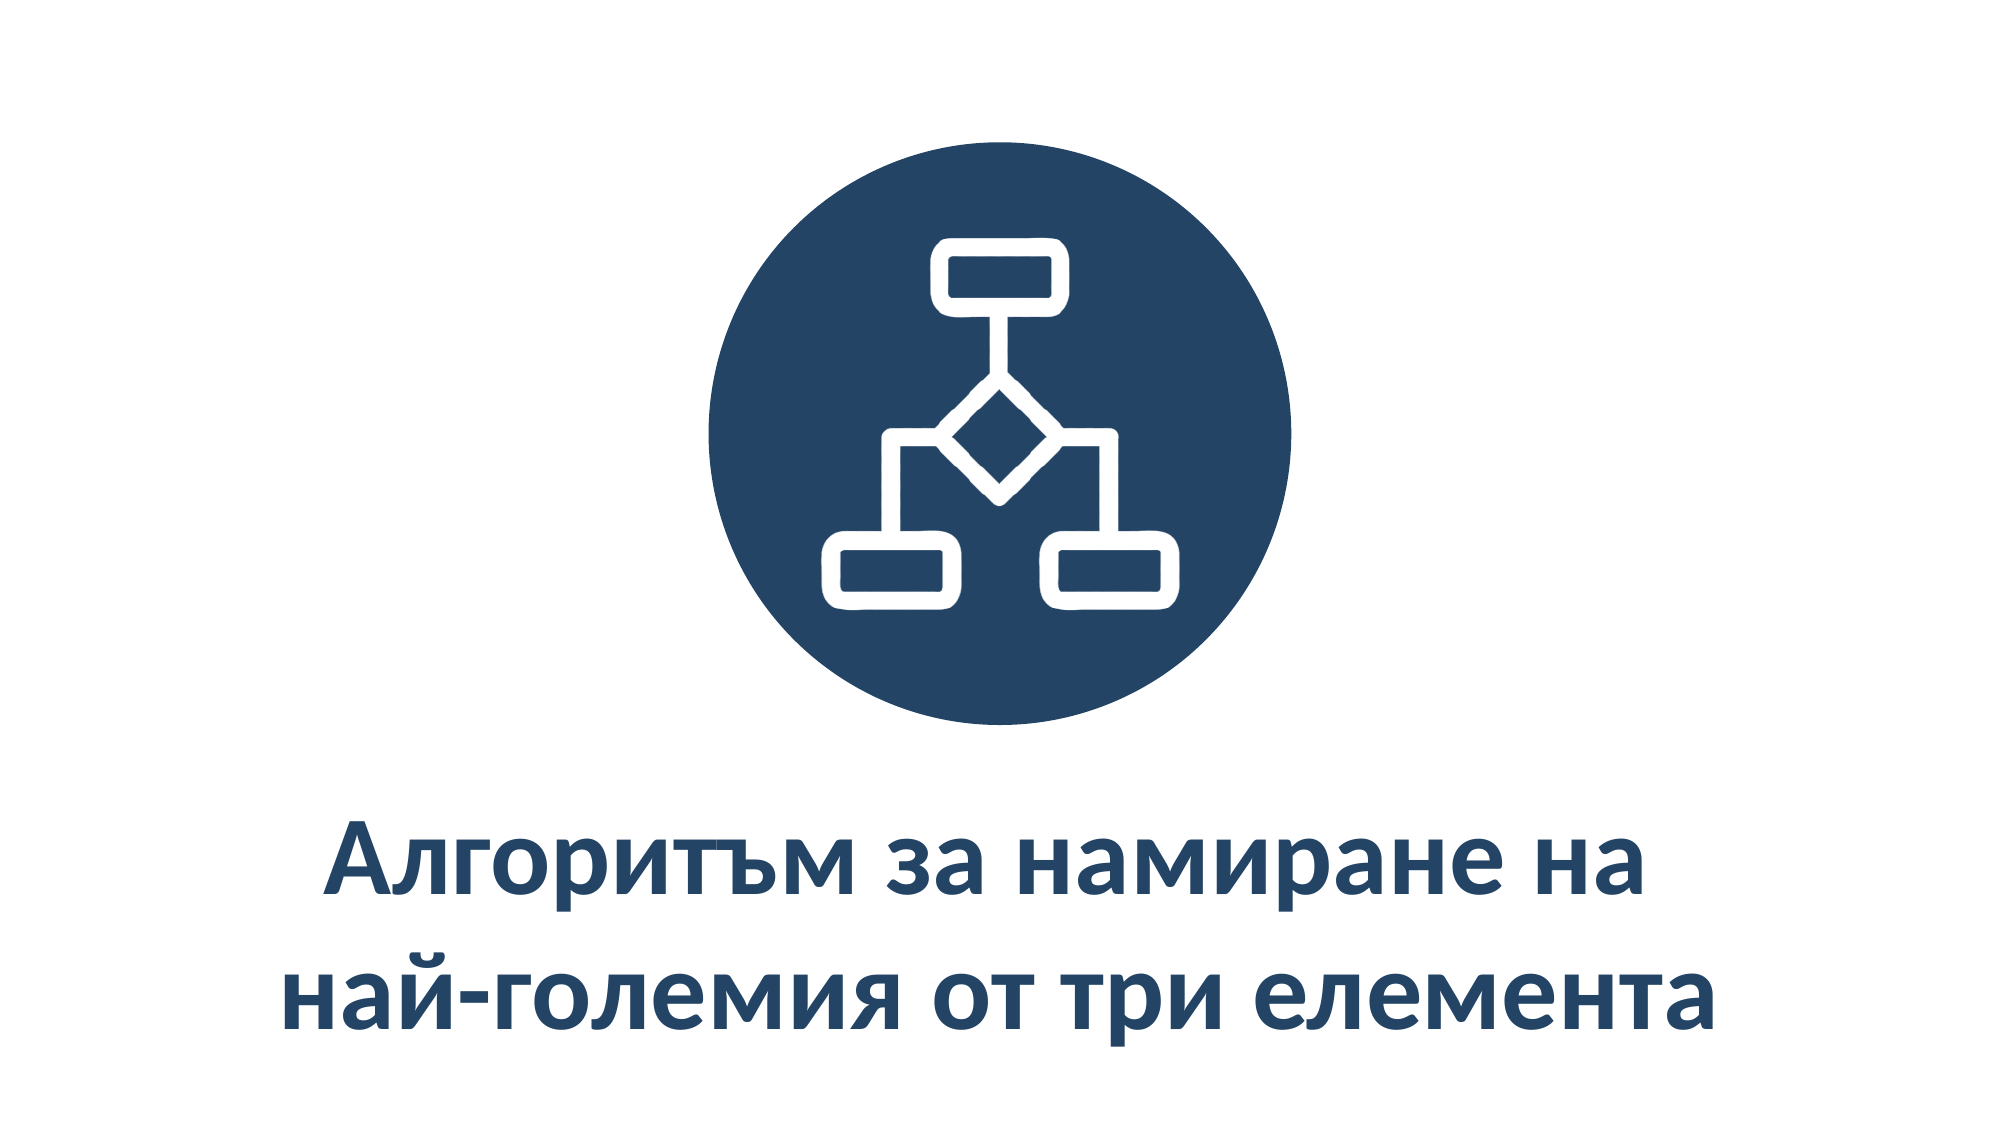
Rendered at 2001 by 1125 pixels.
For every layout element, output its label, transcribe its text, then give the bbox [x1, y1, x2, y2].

picture [758, 181, 1242, 665]
title Алгоритъм за намиране на най-голeмия от три елемента [100, 776, 1900, 1058]
